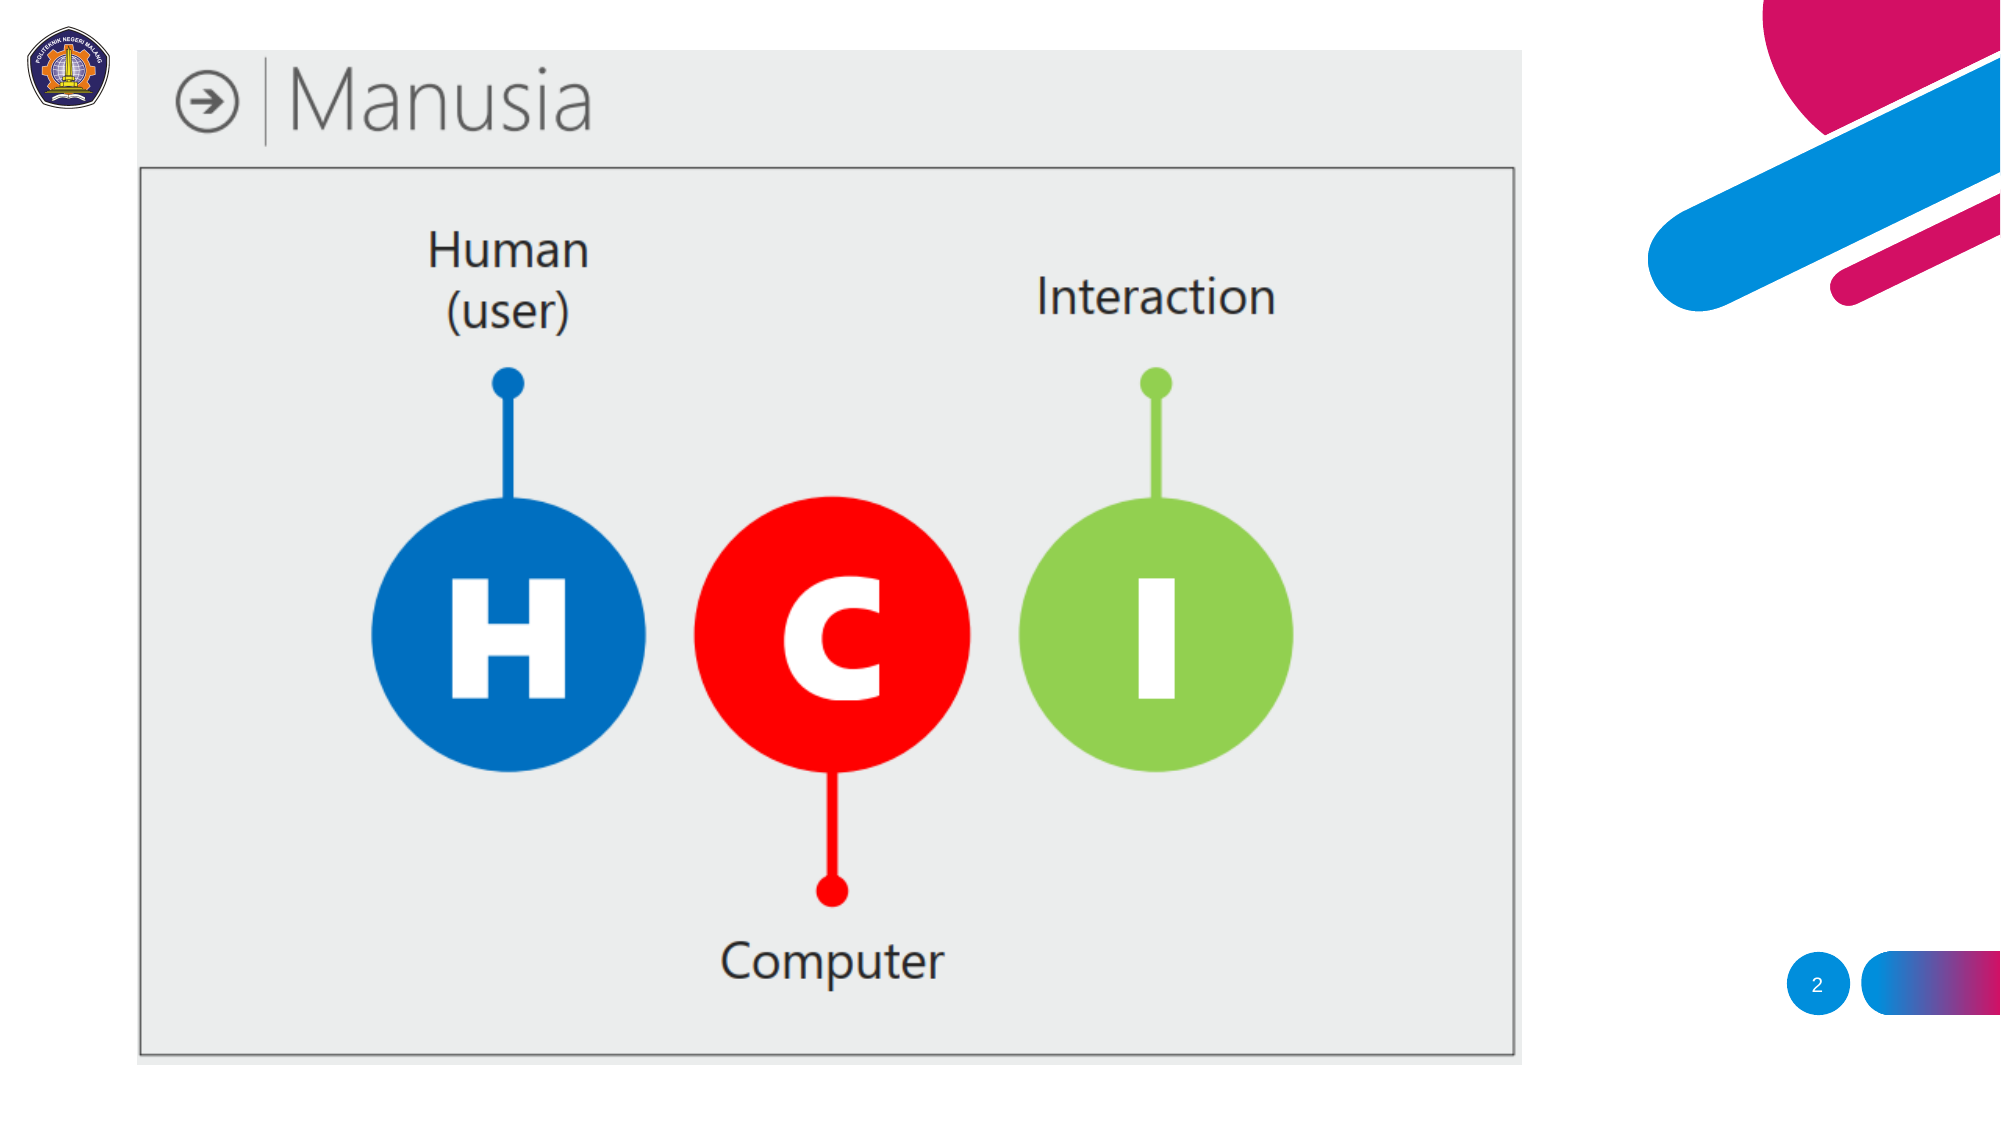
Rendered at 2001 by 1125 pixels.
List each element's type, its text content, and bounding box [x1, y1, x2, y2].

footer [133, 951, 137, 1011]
picture [137, 50, 1522, 1066]
slide_number 2 [1772, 954, 1863, 1015]
picture [27, 26, 110, 109]
